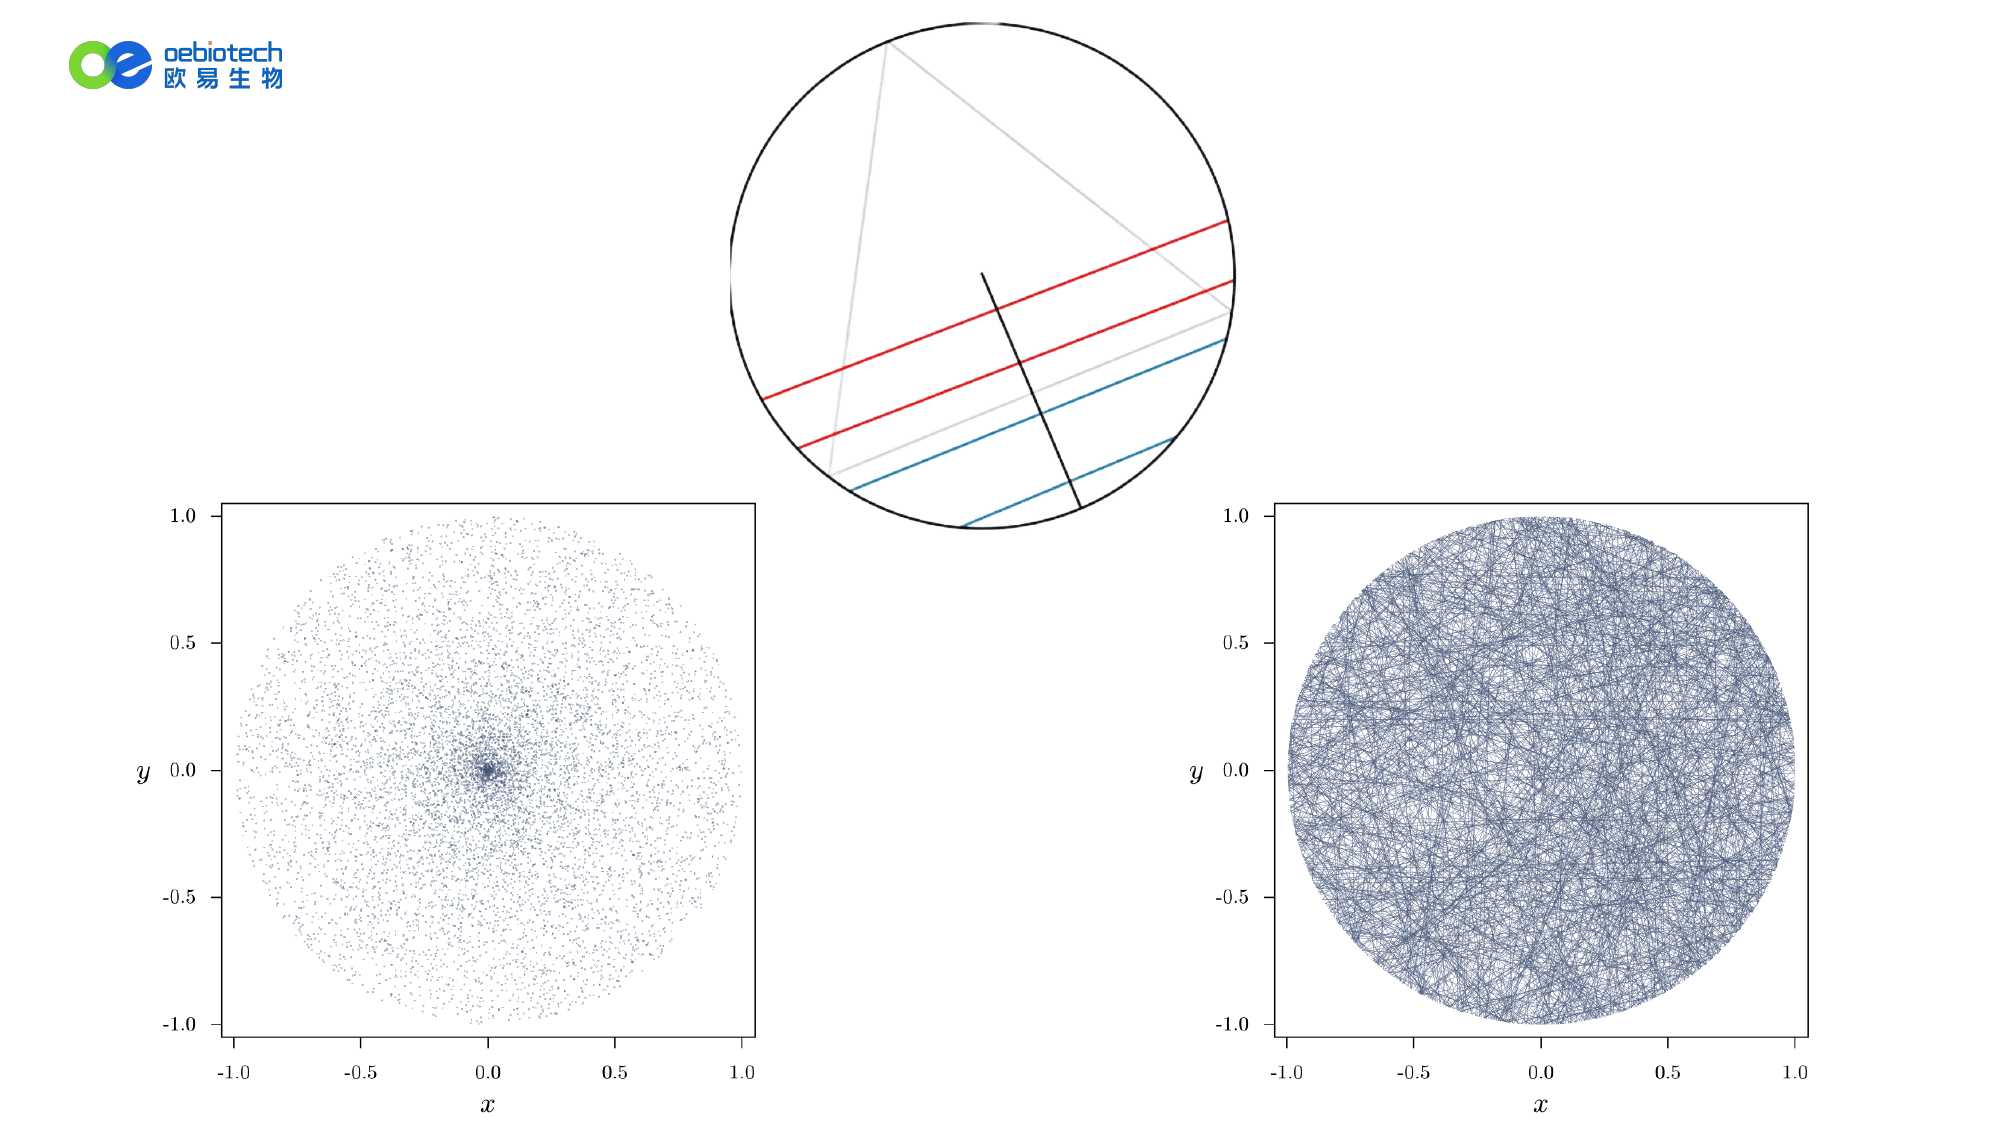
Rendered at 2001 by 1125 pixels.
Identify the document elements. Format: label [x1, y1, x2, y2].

picture [69, 41, 282, 89]
picture [119, 22, 1830, 1125]
